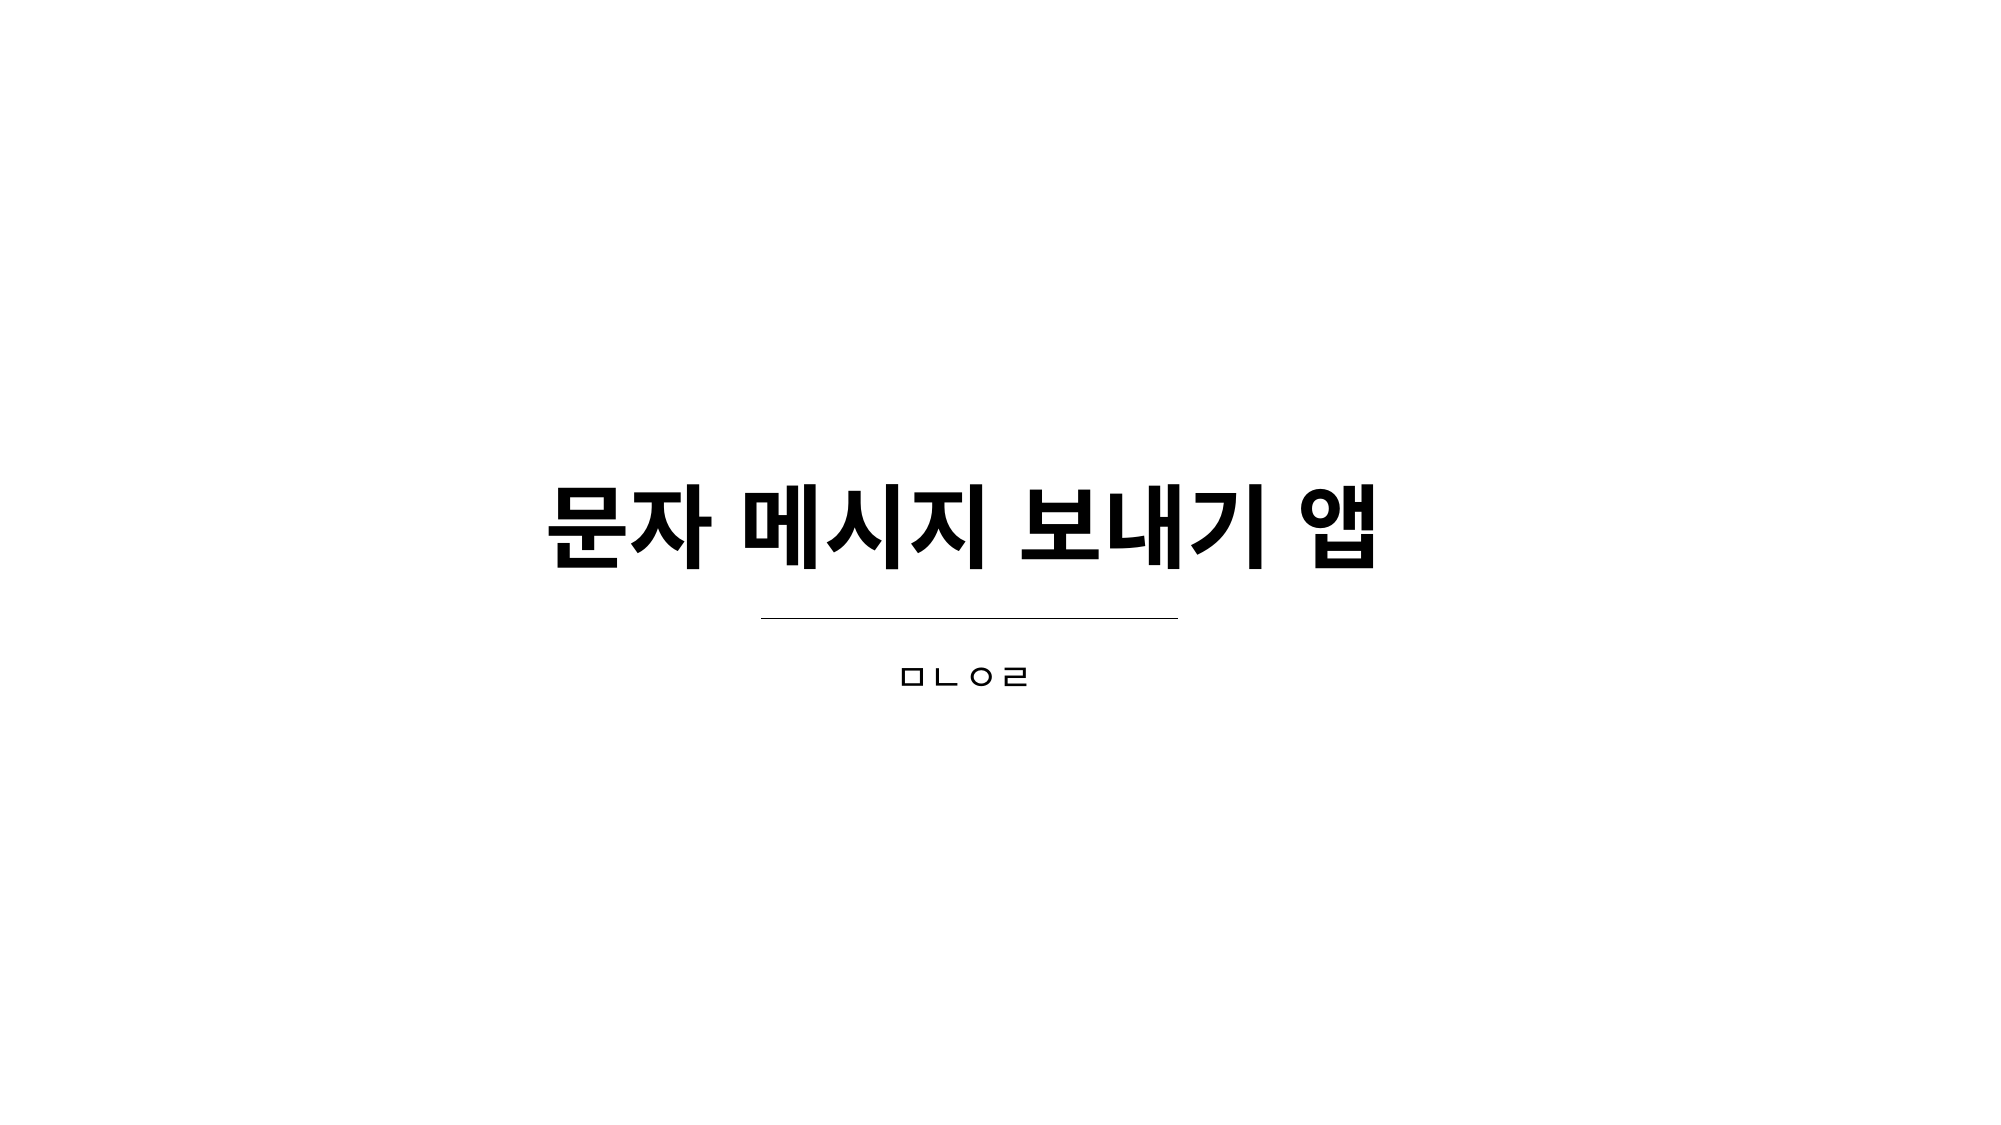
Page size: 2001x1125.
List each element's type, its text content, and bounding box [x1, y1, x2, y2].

text_box 문자 메시지 보내기 앱 [530, 462, 1398, 588]
text_box ㅁㄴㅇㄹ [880, 647, 1048, 707]
